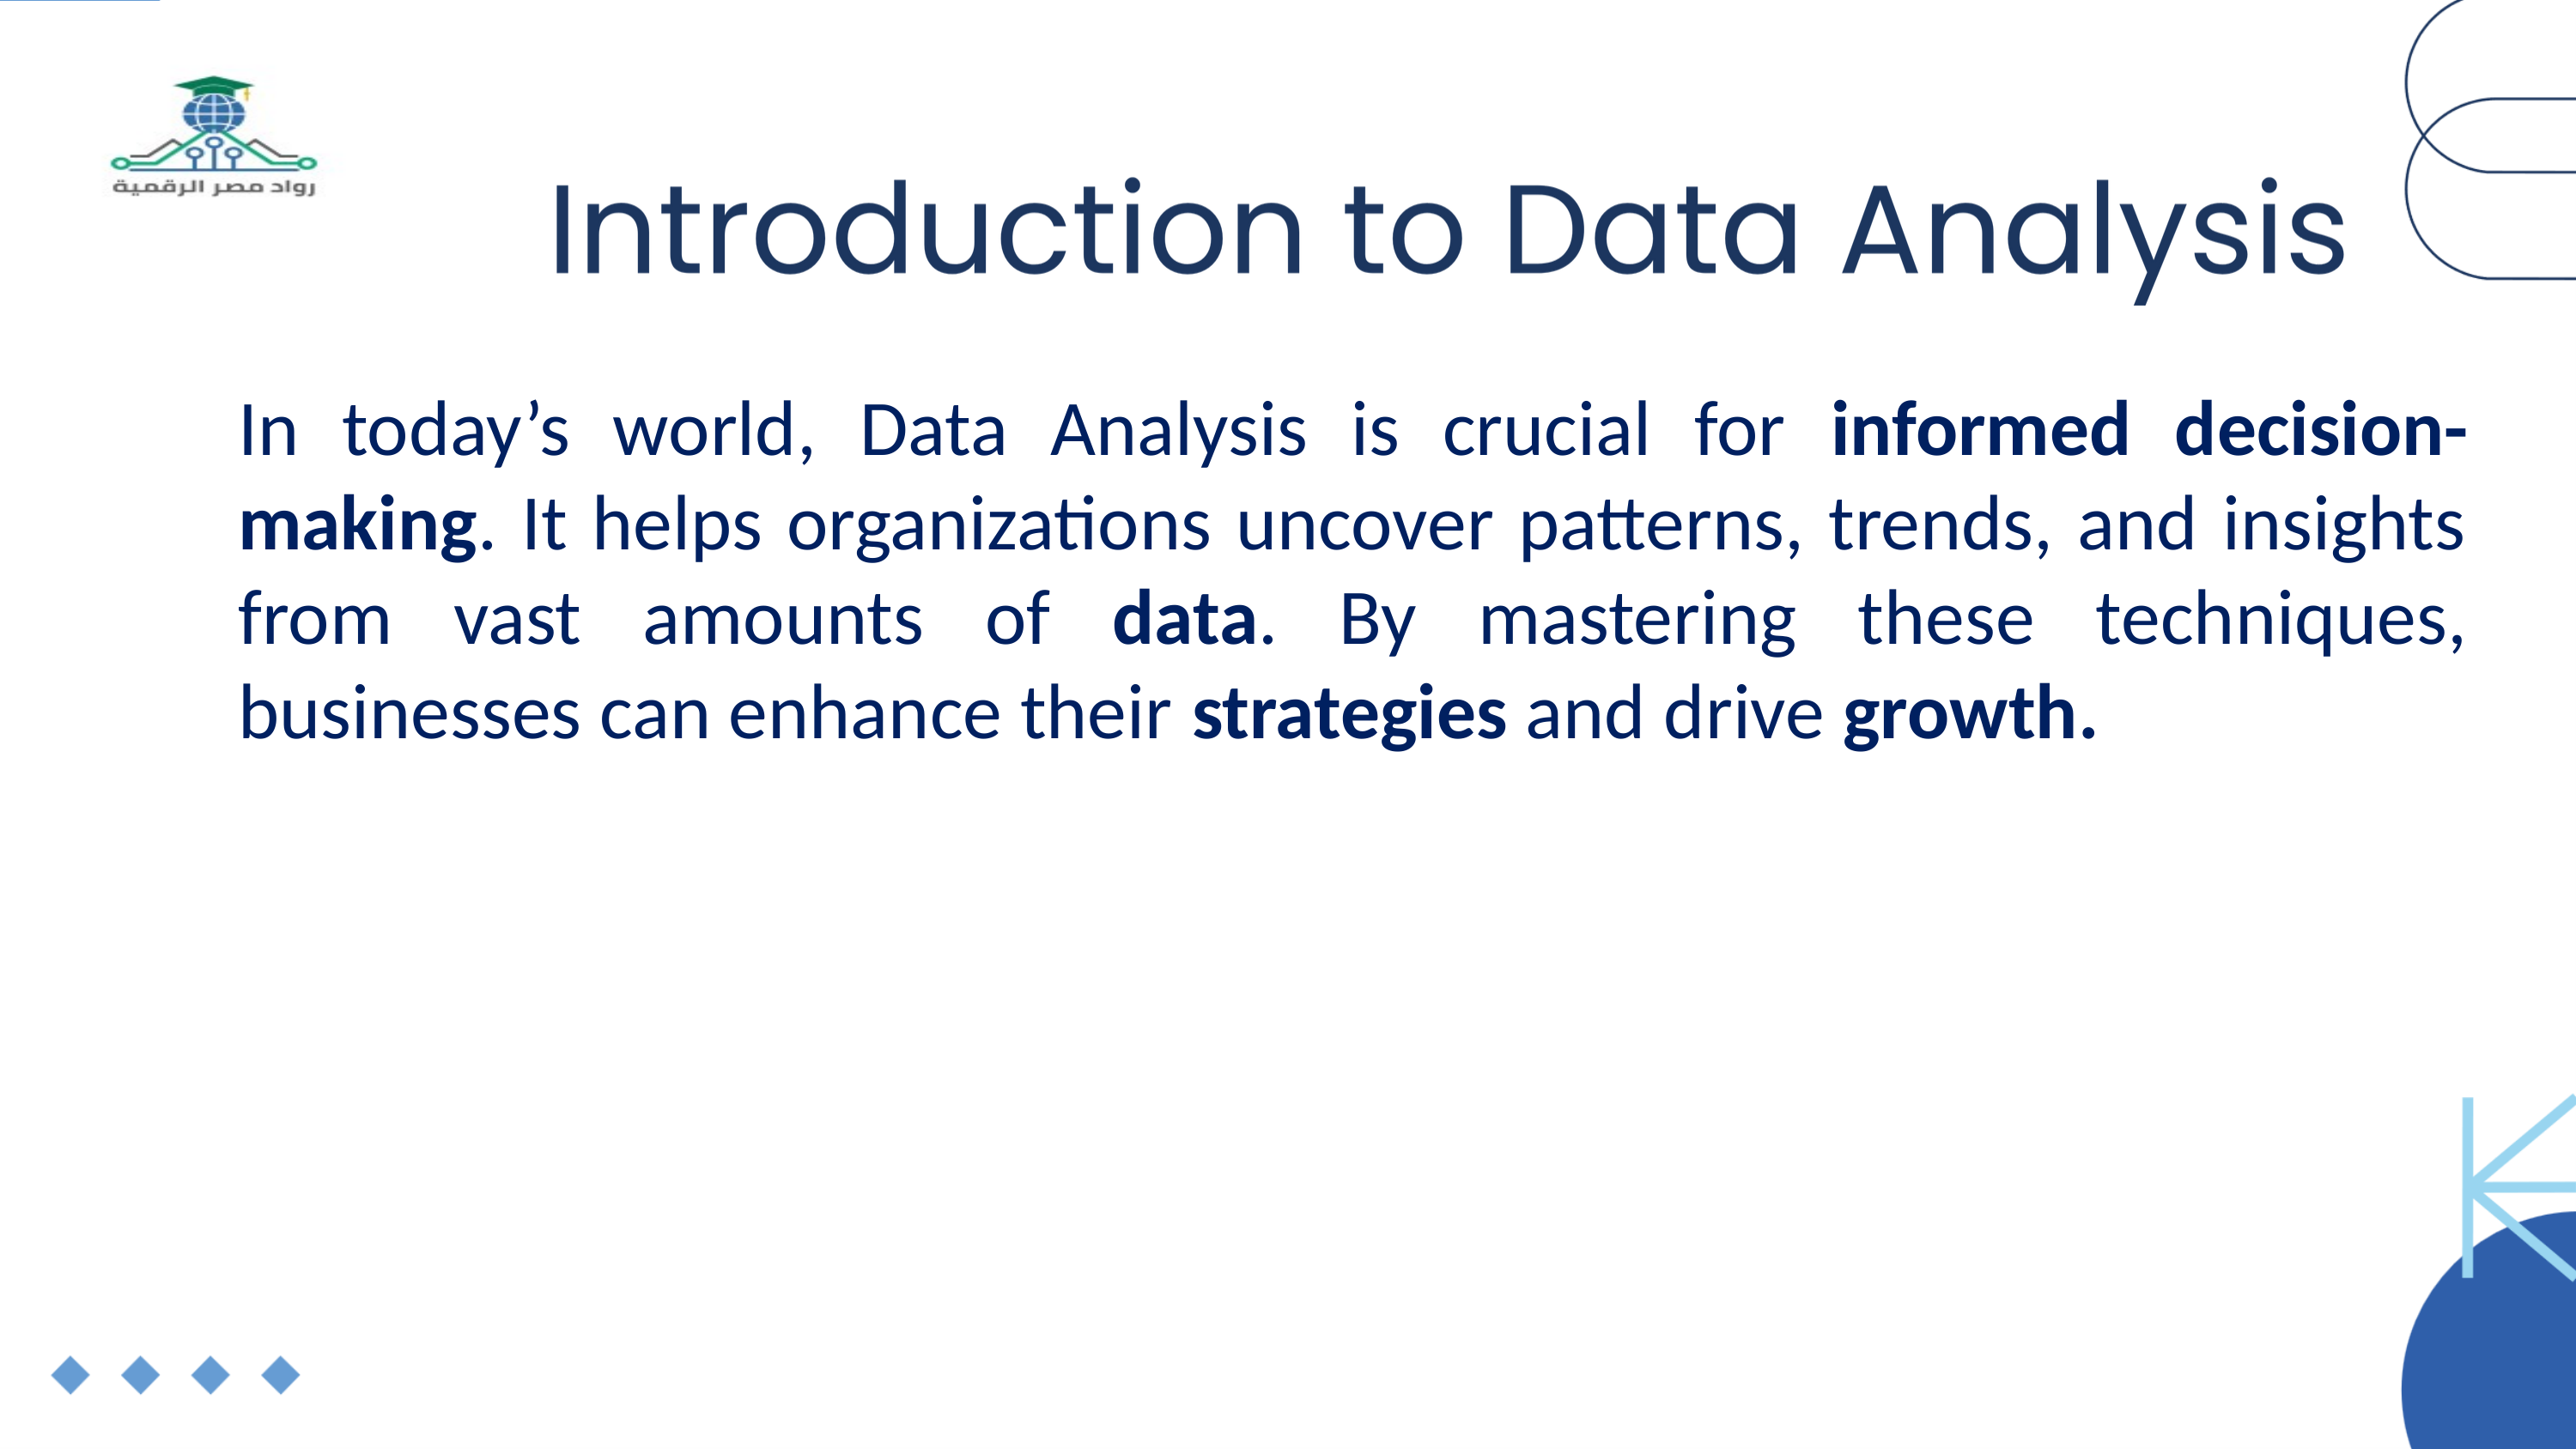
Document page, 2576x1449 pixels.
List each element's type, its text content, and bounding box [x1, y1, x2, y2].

text_box [546, 141, 2351, 318]
text_box In today’s world, Data Analysis is crucial for informed decision-making. It helps organizations uncover patterns, trends, and insights from vast amounts of data. By mastering these techniques, businesses can enhance their strategies and drive growth. [225, 370, 2482, 761]
text_box [0, 0, 2576, 1449]
picture [0, 0, 430, 274]
